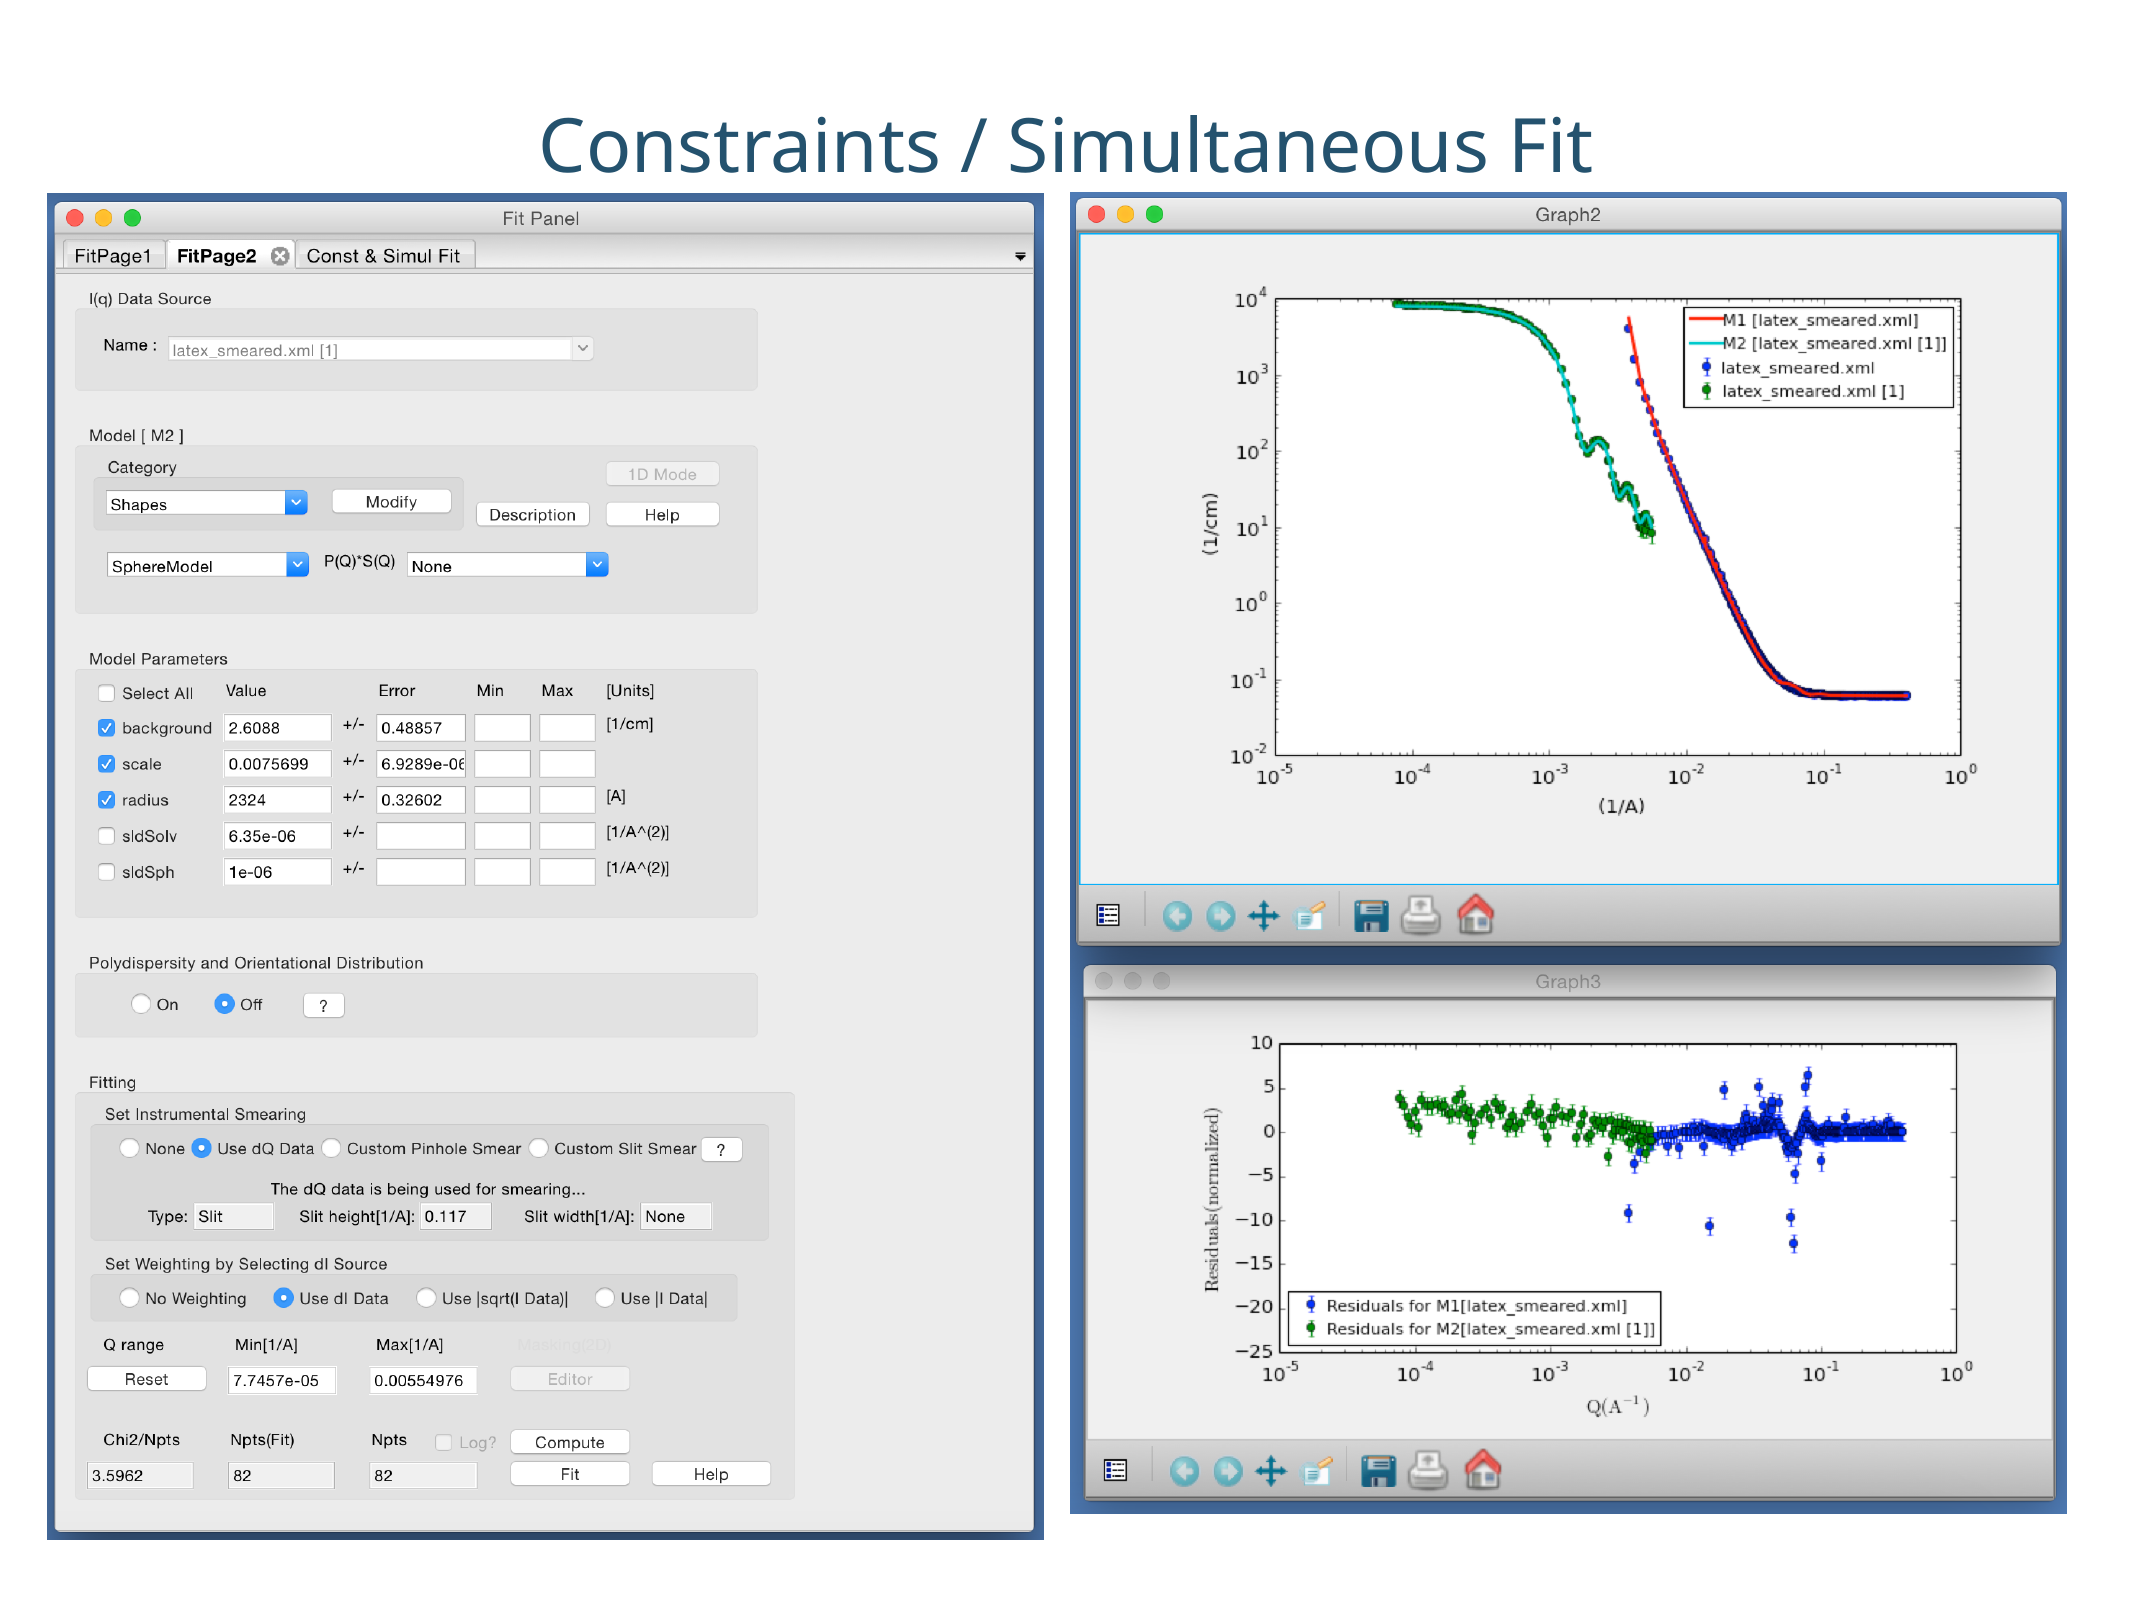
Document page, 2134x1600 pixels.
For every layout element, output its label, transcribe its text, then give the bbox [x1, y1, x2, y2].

picture [47, 193, 1044, 1541]
picture [1069, 192, 2067, 1514]
title Constraints / Simultaneous Fit [299, 97, 1834, 188]
